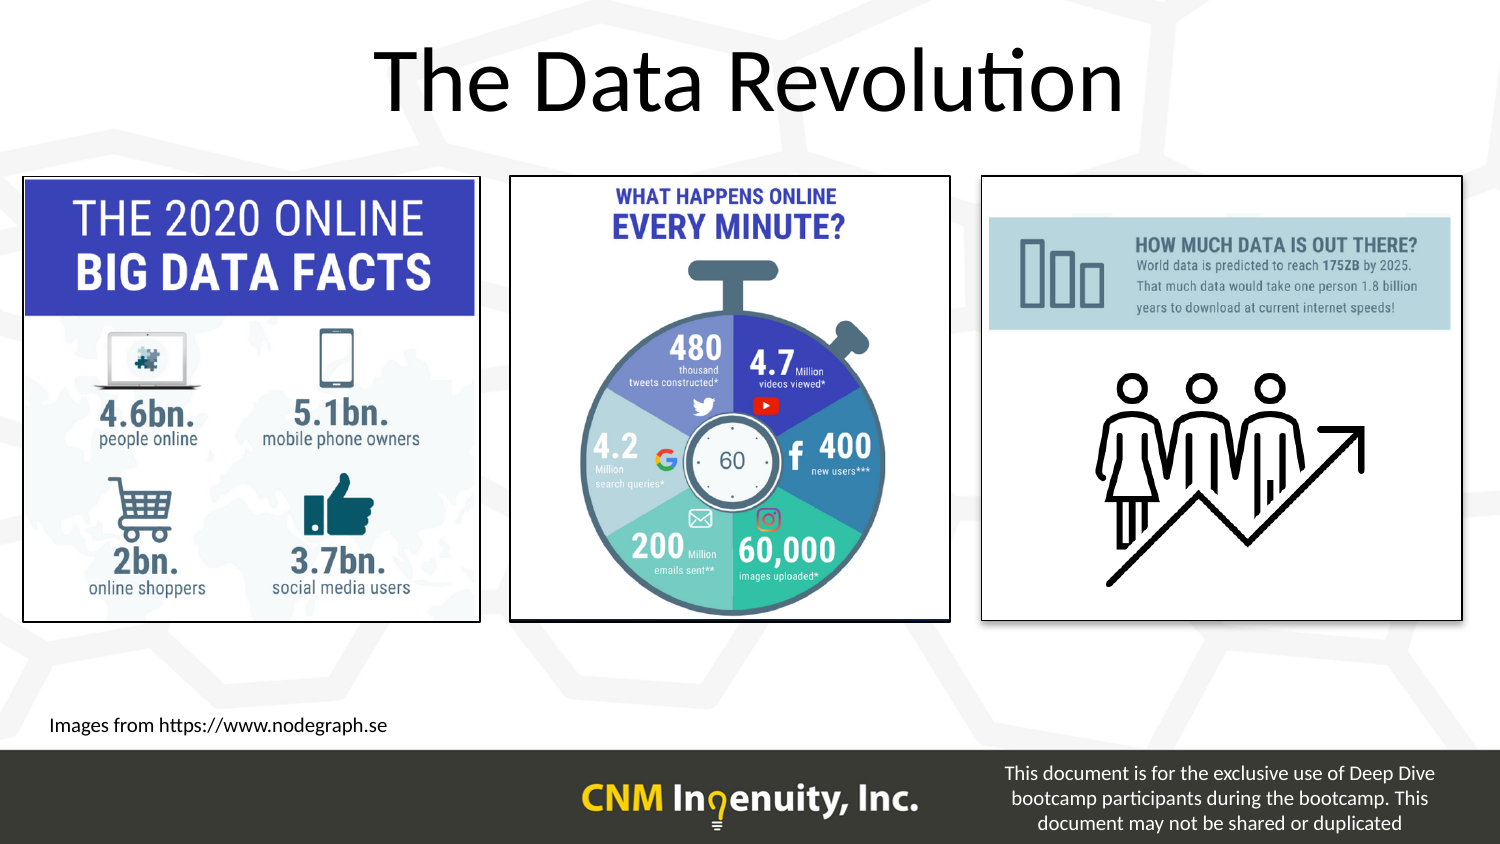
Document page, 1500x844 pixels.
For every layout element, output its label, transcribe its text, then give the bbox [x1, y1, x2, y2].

picture [0, 0, 1500, 844]
text_box This document is for the exclusive use of Deep Dive bootcamp participants during the bootcamp. This document may not be shared or duplicated [985, 752, 1456, 843]
text_box Images from https://www.nodegraph.se [34, 704, 579, 745]
title The Data Revolution [75, 4, 1425, 145]
text_box [981, 176, 1462, 621]
